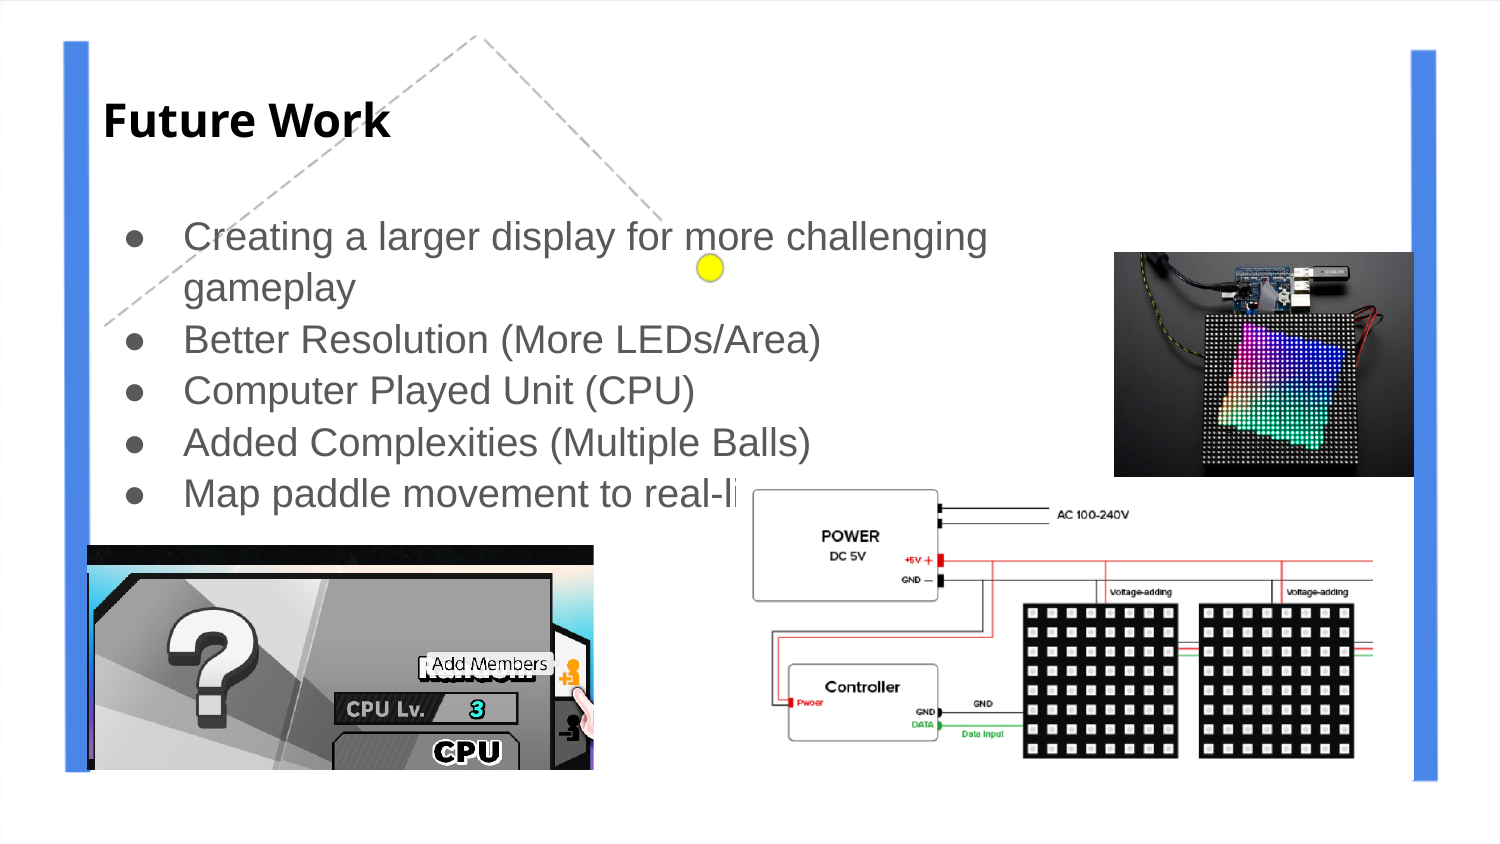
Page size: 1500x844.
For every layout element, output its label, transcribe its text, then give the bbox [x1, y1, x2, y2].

picture [0, 0, 1500, 844]
list Creating a larger display for more challenging gameplay Better Resolution (More LEDs/Area) Computer Played Unit (CPU) Added Complexities (Multiple Balls) Map paddle movement to real-life locomotion [87, 192, 1115, 585]
title Future Work [87, 72, 1414, 167]
